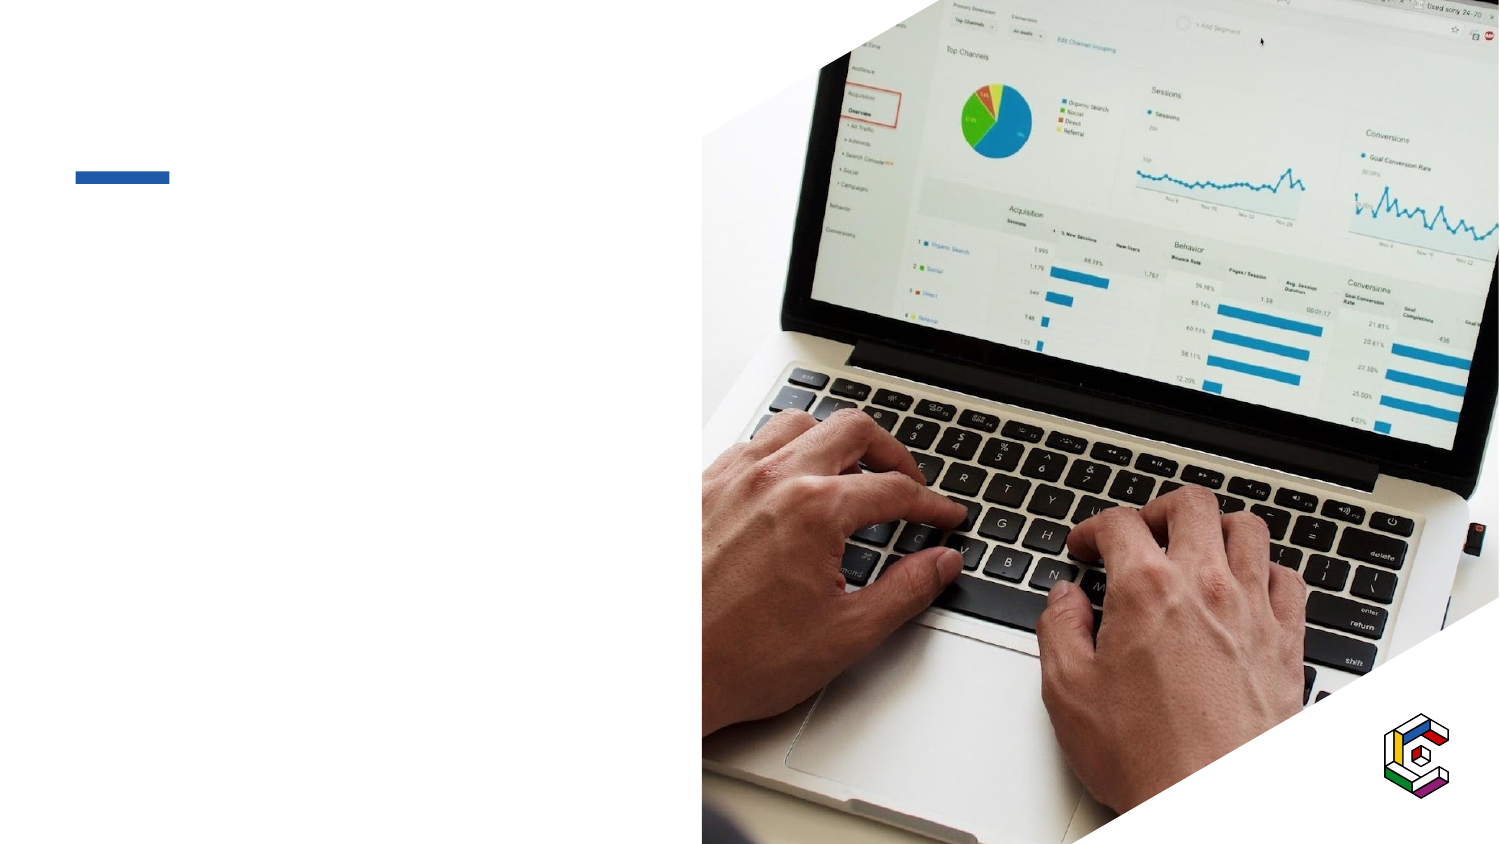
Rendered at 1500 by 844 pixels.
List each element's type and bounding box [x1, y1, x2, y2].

picture [701, 0, 1499, 844]
